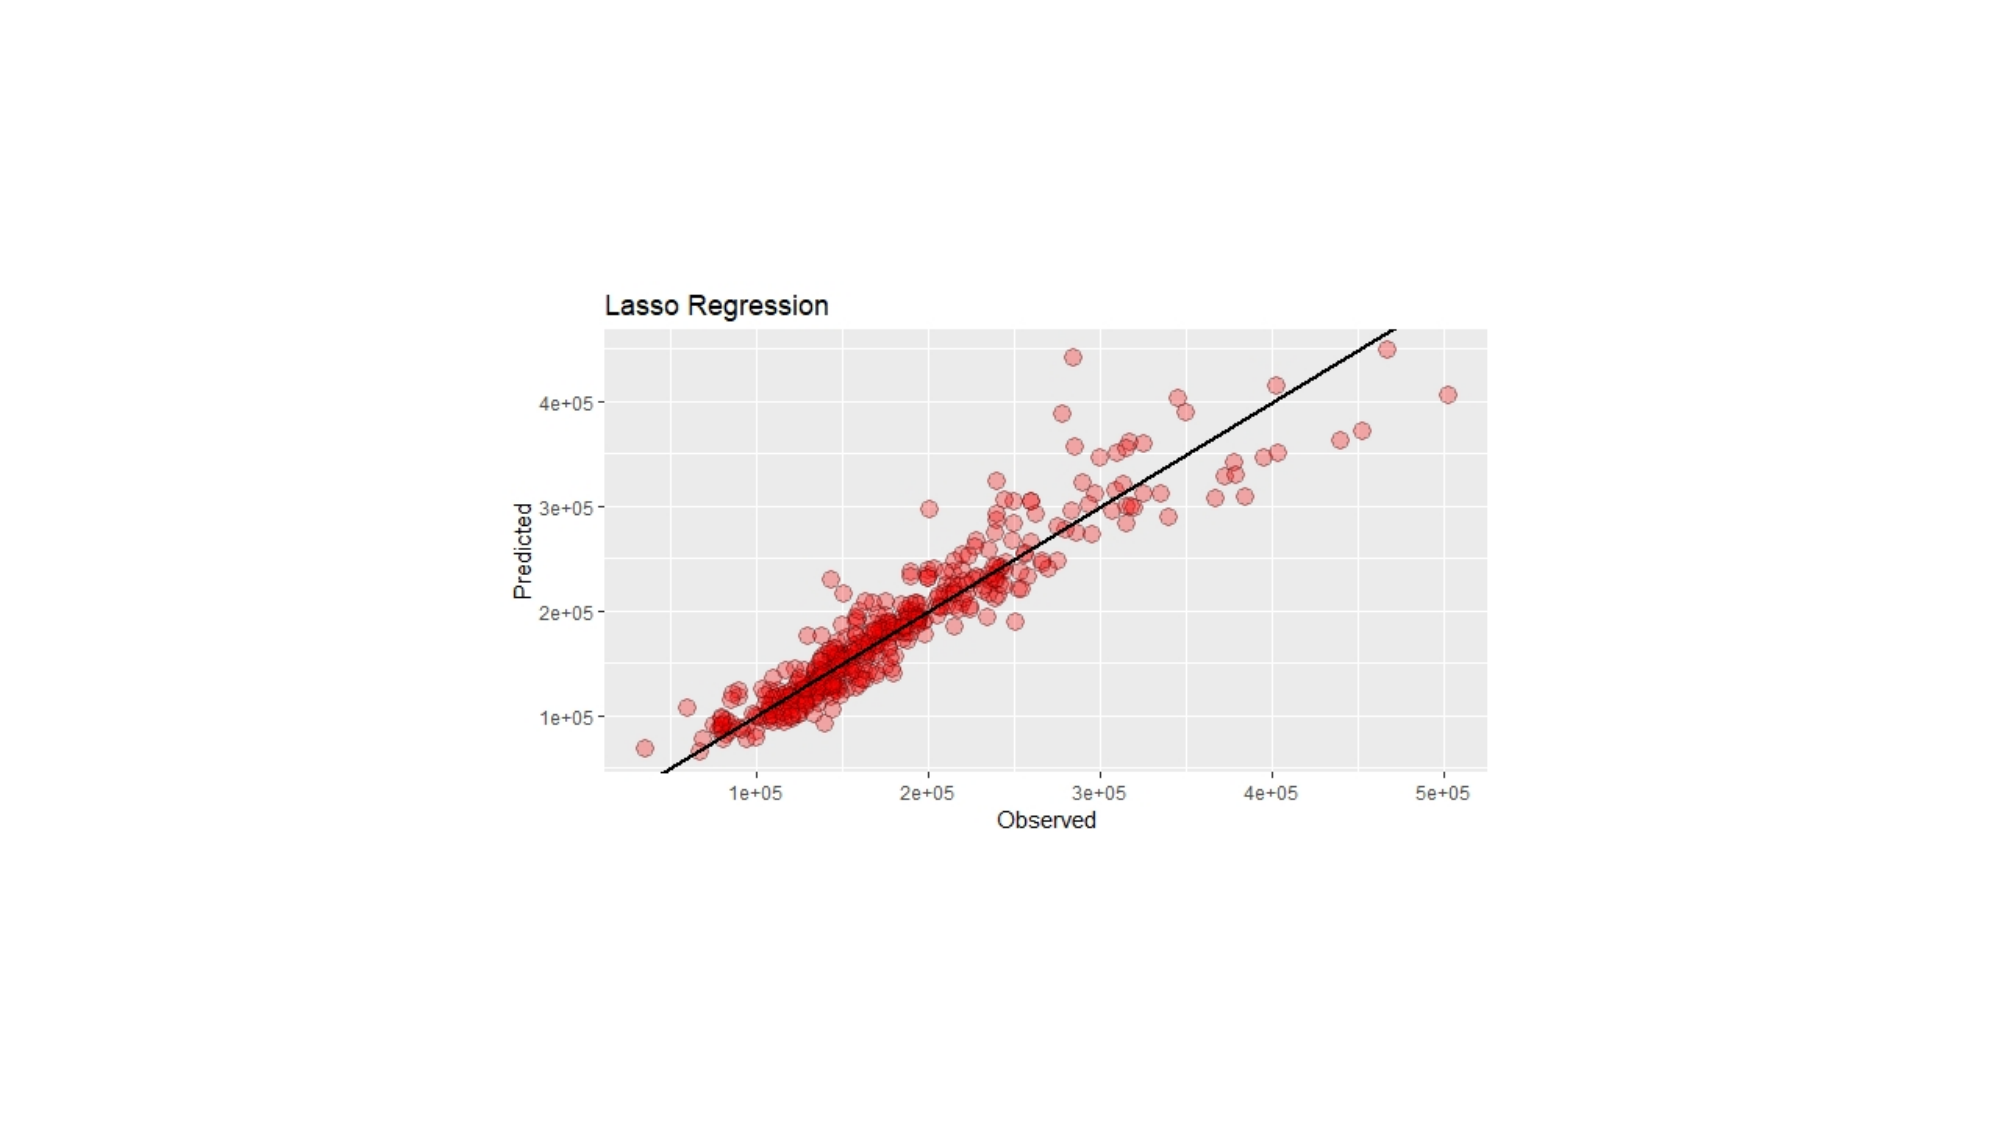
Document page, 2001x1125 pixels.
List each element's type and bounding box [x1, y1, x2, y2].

picture [499, 281, 1500, 844]
